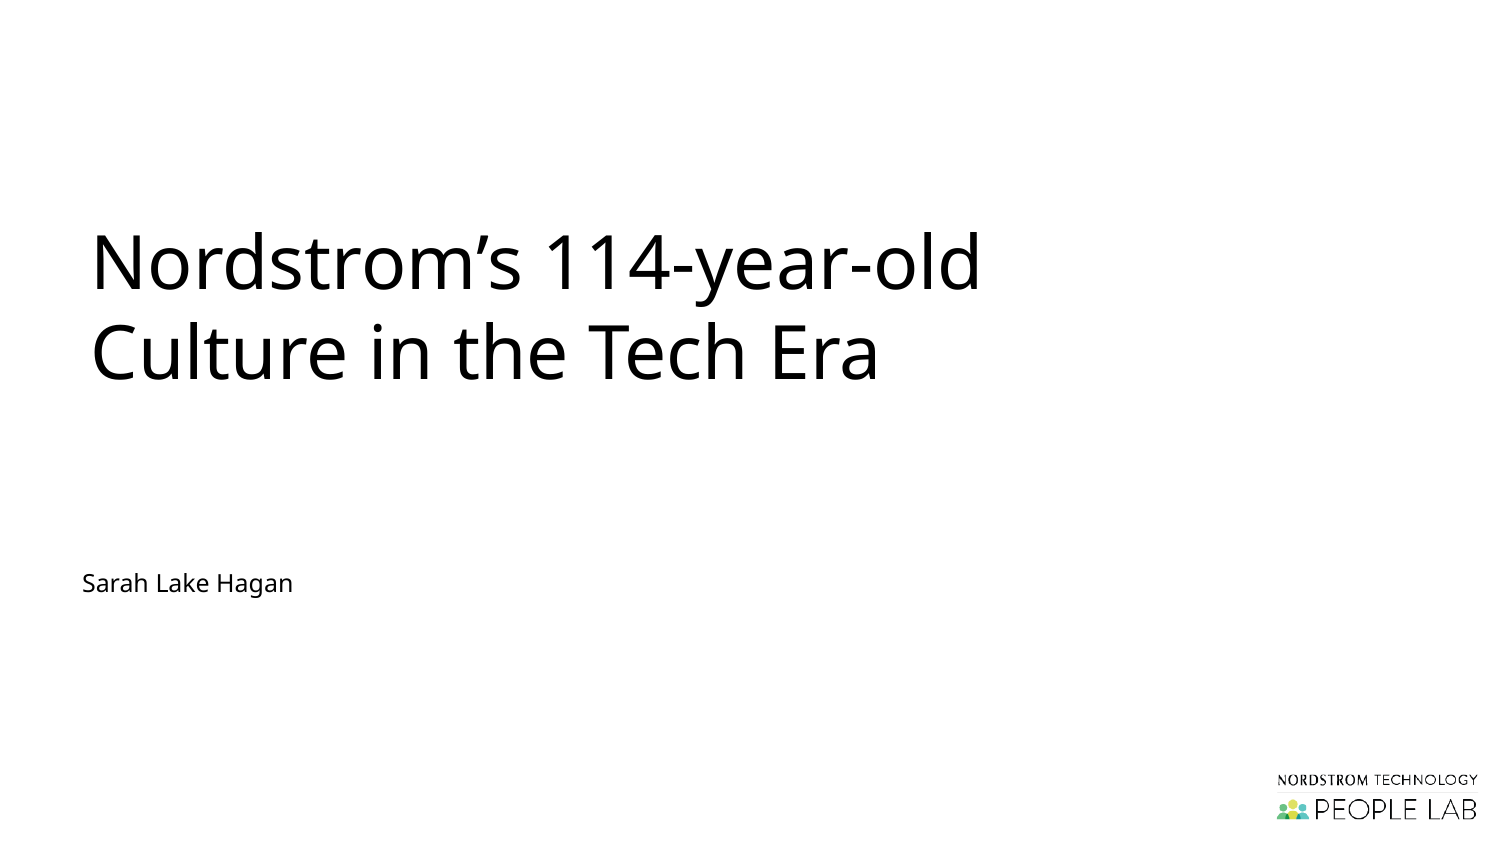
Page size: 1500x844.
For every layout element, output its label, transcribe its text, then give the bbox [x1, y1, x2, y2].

text_box Sarah Lake Hagan [67, 560, 309, 605]
text_box Nordstrom’s 114-year-old Culture in the Tech Era [76, 207, 1406, 402]
picture [1274, 768, 1480, 827]
